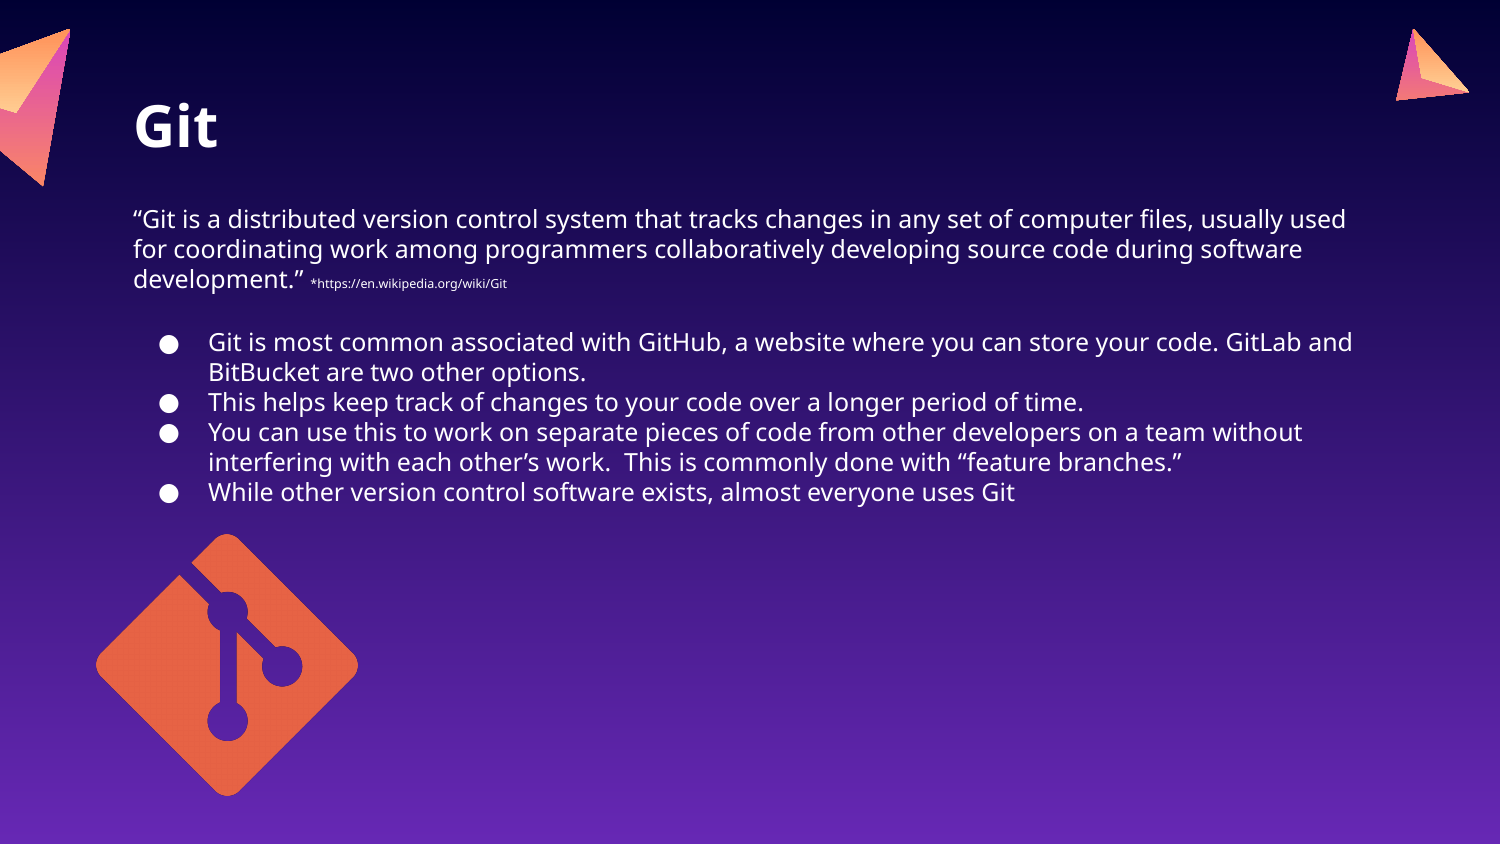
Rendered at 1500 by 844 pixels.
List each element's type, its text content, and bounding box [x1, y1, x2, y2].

picture [95, 533, 358, 796]
title Git [118, 74, 1382, 169]
list “Git is a distributed version control system that tracks changes in any set of computer files, usually used for coordinating work among programmers collaboratively developing source code during software development.” *https://en.wikipedia.org/wiki/Git Git is most common associated with GitHub, a website where you can store your code. GitLab and BitBucket are two other options. This helps keep track of changes to your code over a longer period of time. You can use this to work on separate pieces of code from other developers on a team without interfering with each other’s work. This is commonly done with “feature branches.” While other version control software exists, almost everyone uses Git [118, 188, 1398, 586]
